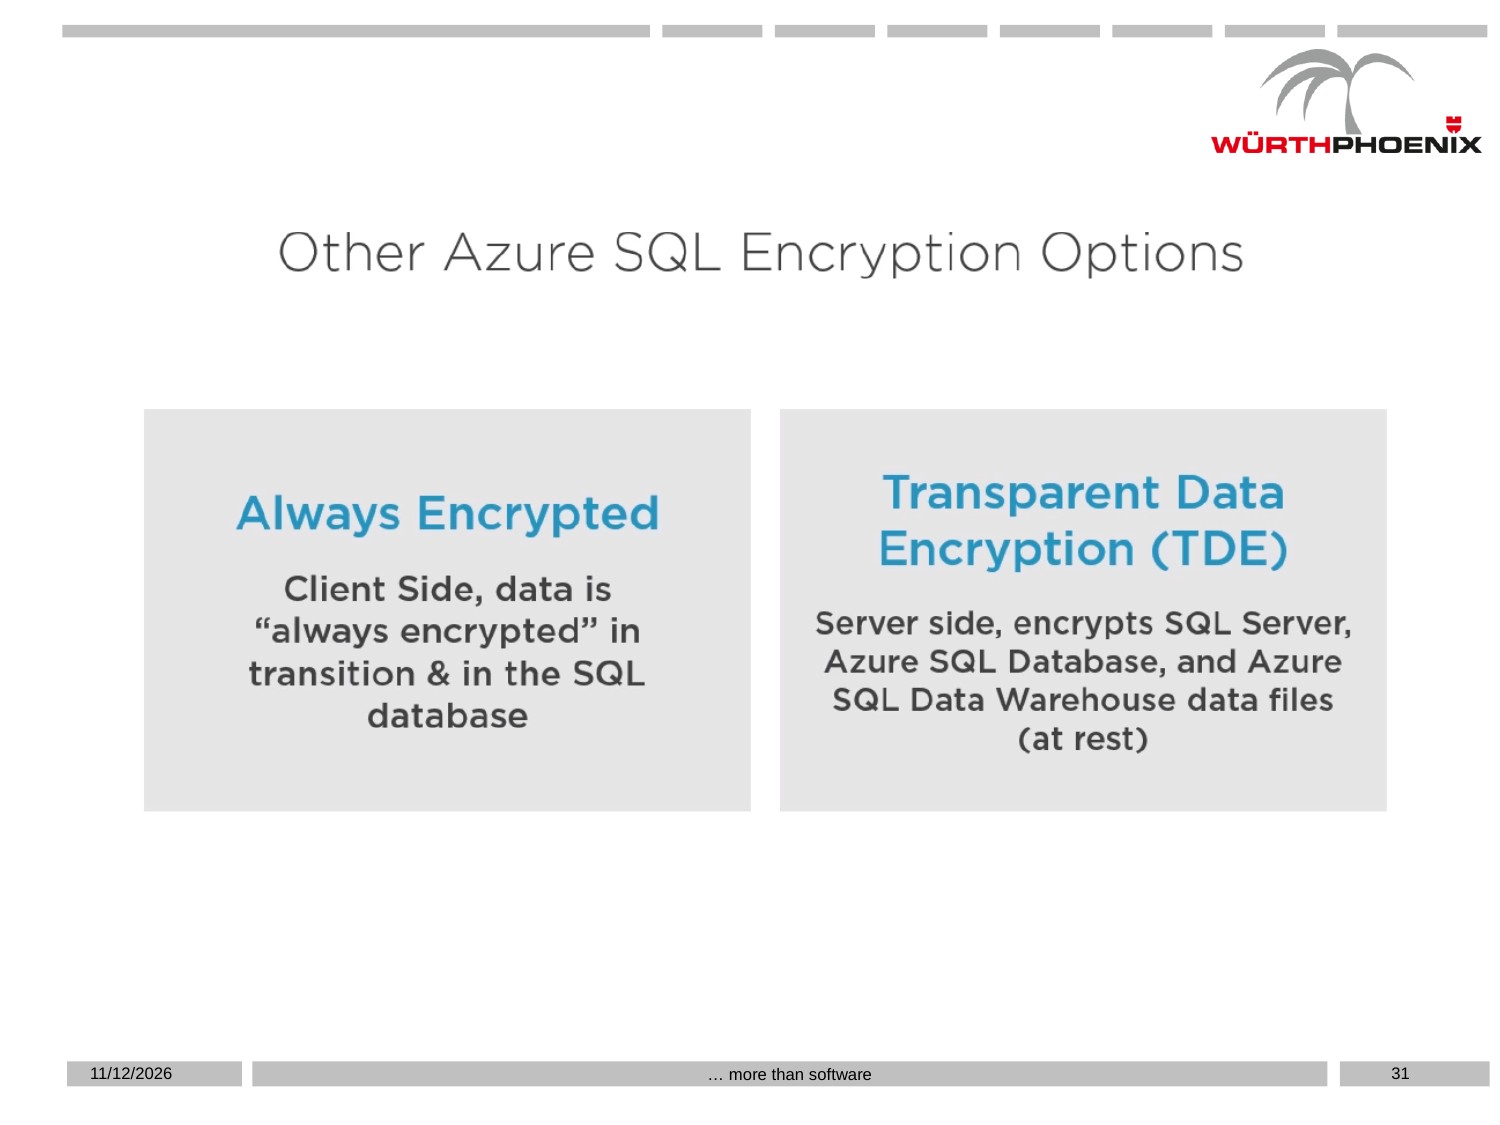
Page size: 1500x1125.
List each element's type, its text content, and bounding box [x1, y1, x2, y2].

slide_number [75, 1042, 425, 1103]
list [109, 187, 1417, 863]
picture [1211, 49, 1482, 153]
slide_number 31 [1074, 1042, 1425, 1103]
